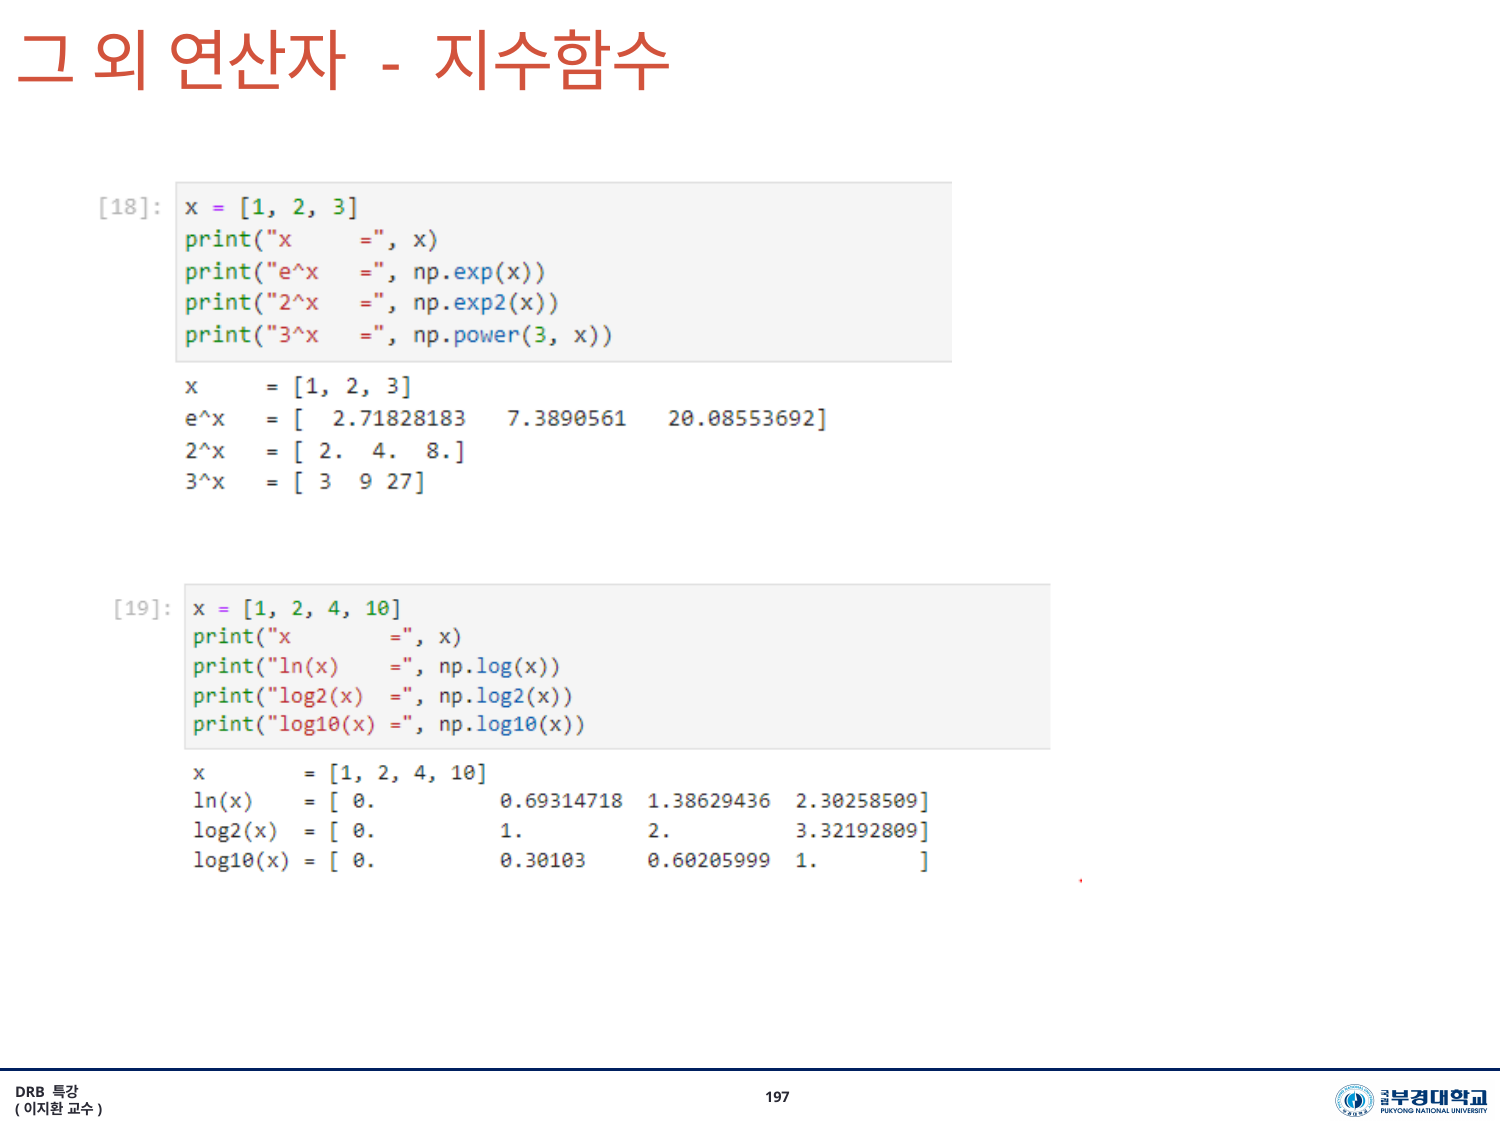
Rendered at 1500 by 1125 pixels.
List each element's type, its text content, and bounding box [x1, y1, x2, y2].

picture [1330, 1079, 1495, 1121]
picture [74, 165, 952, 526]
title 그 외 연산자 - 지수함수 [0, 1, 1500, 116]
slide_number DRB 특강 (이지환 교수) [0, 1082, 303, 1118]
picture [74, 562, 1082, 894]
